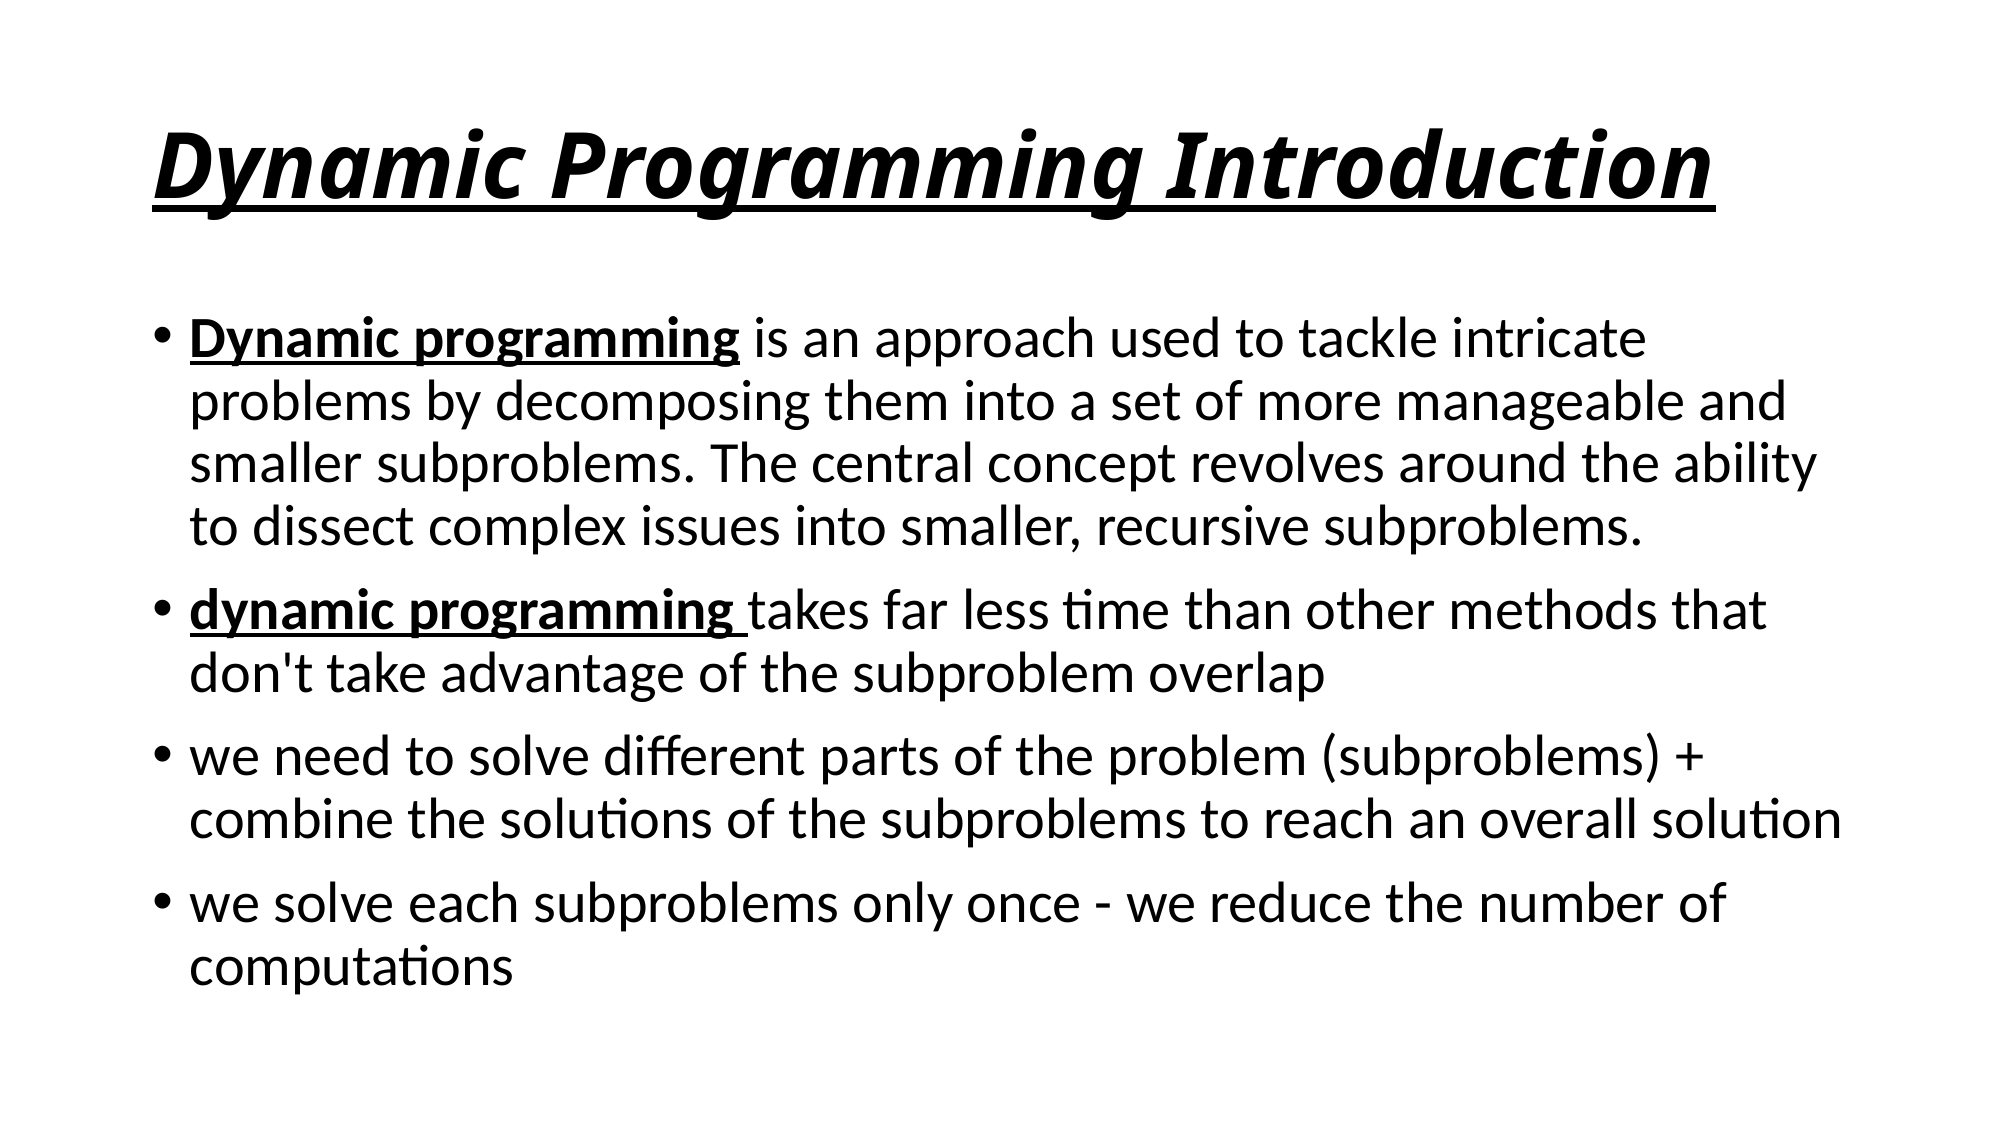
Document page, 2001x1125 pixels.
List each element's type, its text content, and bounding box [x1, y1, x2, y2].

title Dynamic Programming Introduction [137, 59, 1863, 278]
list Dynamic programming is an approach used to tackle intricate problems by decomposing them into a set of more manageable and smaller subproblems. The central concept revolves around the ability to dissect complex issues into smaller, recursive subproblems. dynamic programming takes far less time than other methods that don't take advantage of the subproblem overlap we need to solve different parts of the problem (subproblems) + combine the solutions of the subproblems to reach an overall solution we solve each subproblems only once - we reduce the number of computations [137, 299, 1863, 1014]
